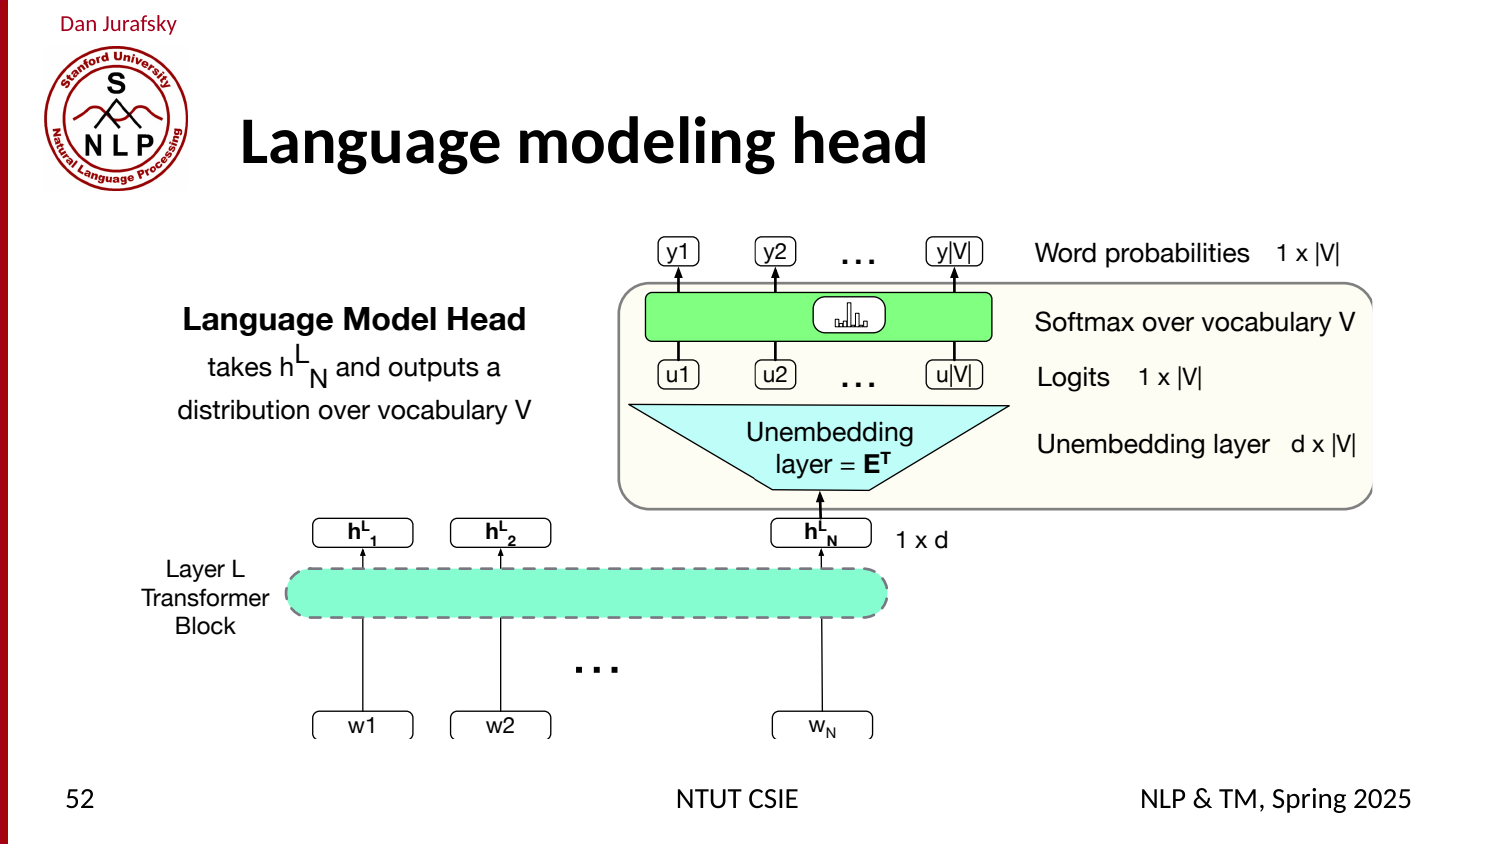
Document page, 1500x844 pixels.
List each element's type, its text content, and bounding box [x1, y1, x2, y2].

title Language modeling head [225, 62, 1450, 185]
slide_number 52 [49, 771, 376, 829]
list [134, 216, 1373, 740]
slide_number NLP & TM, Spring 2025 [1124, 771, 1451, 829]
footer NTUT CSIE [499, 771, 976, 829]
picture [44, 46, 188, 191]
